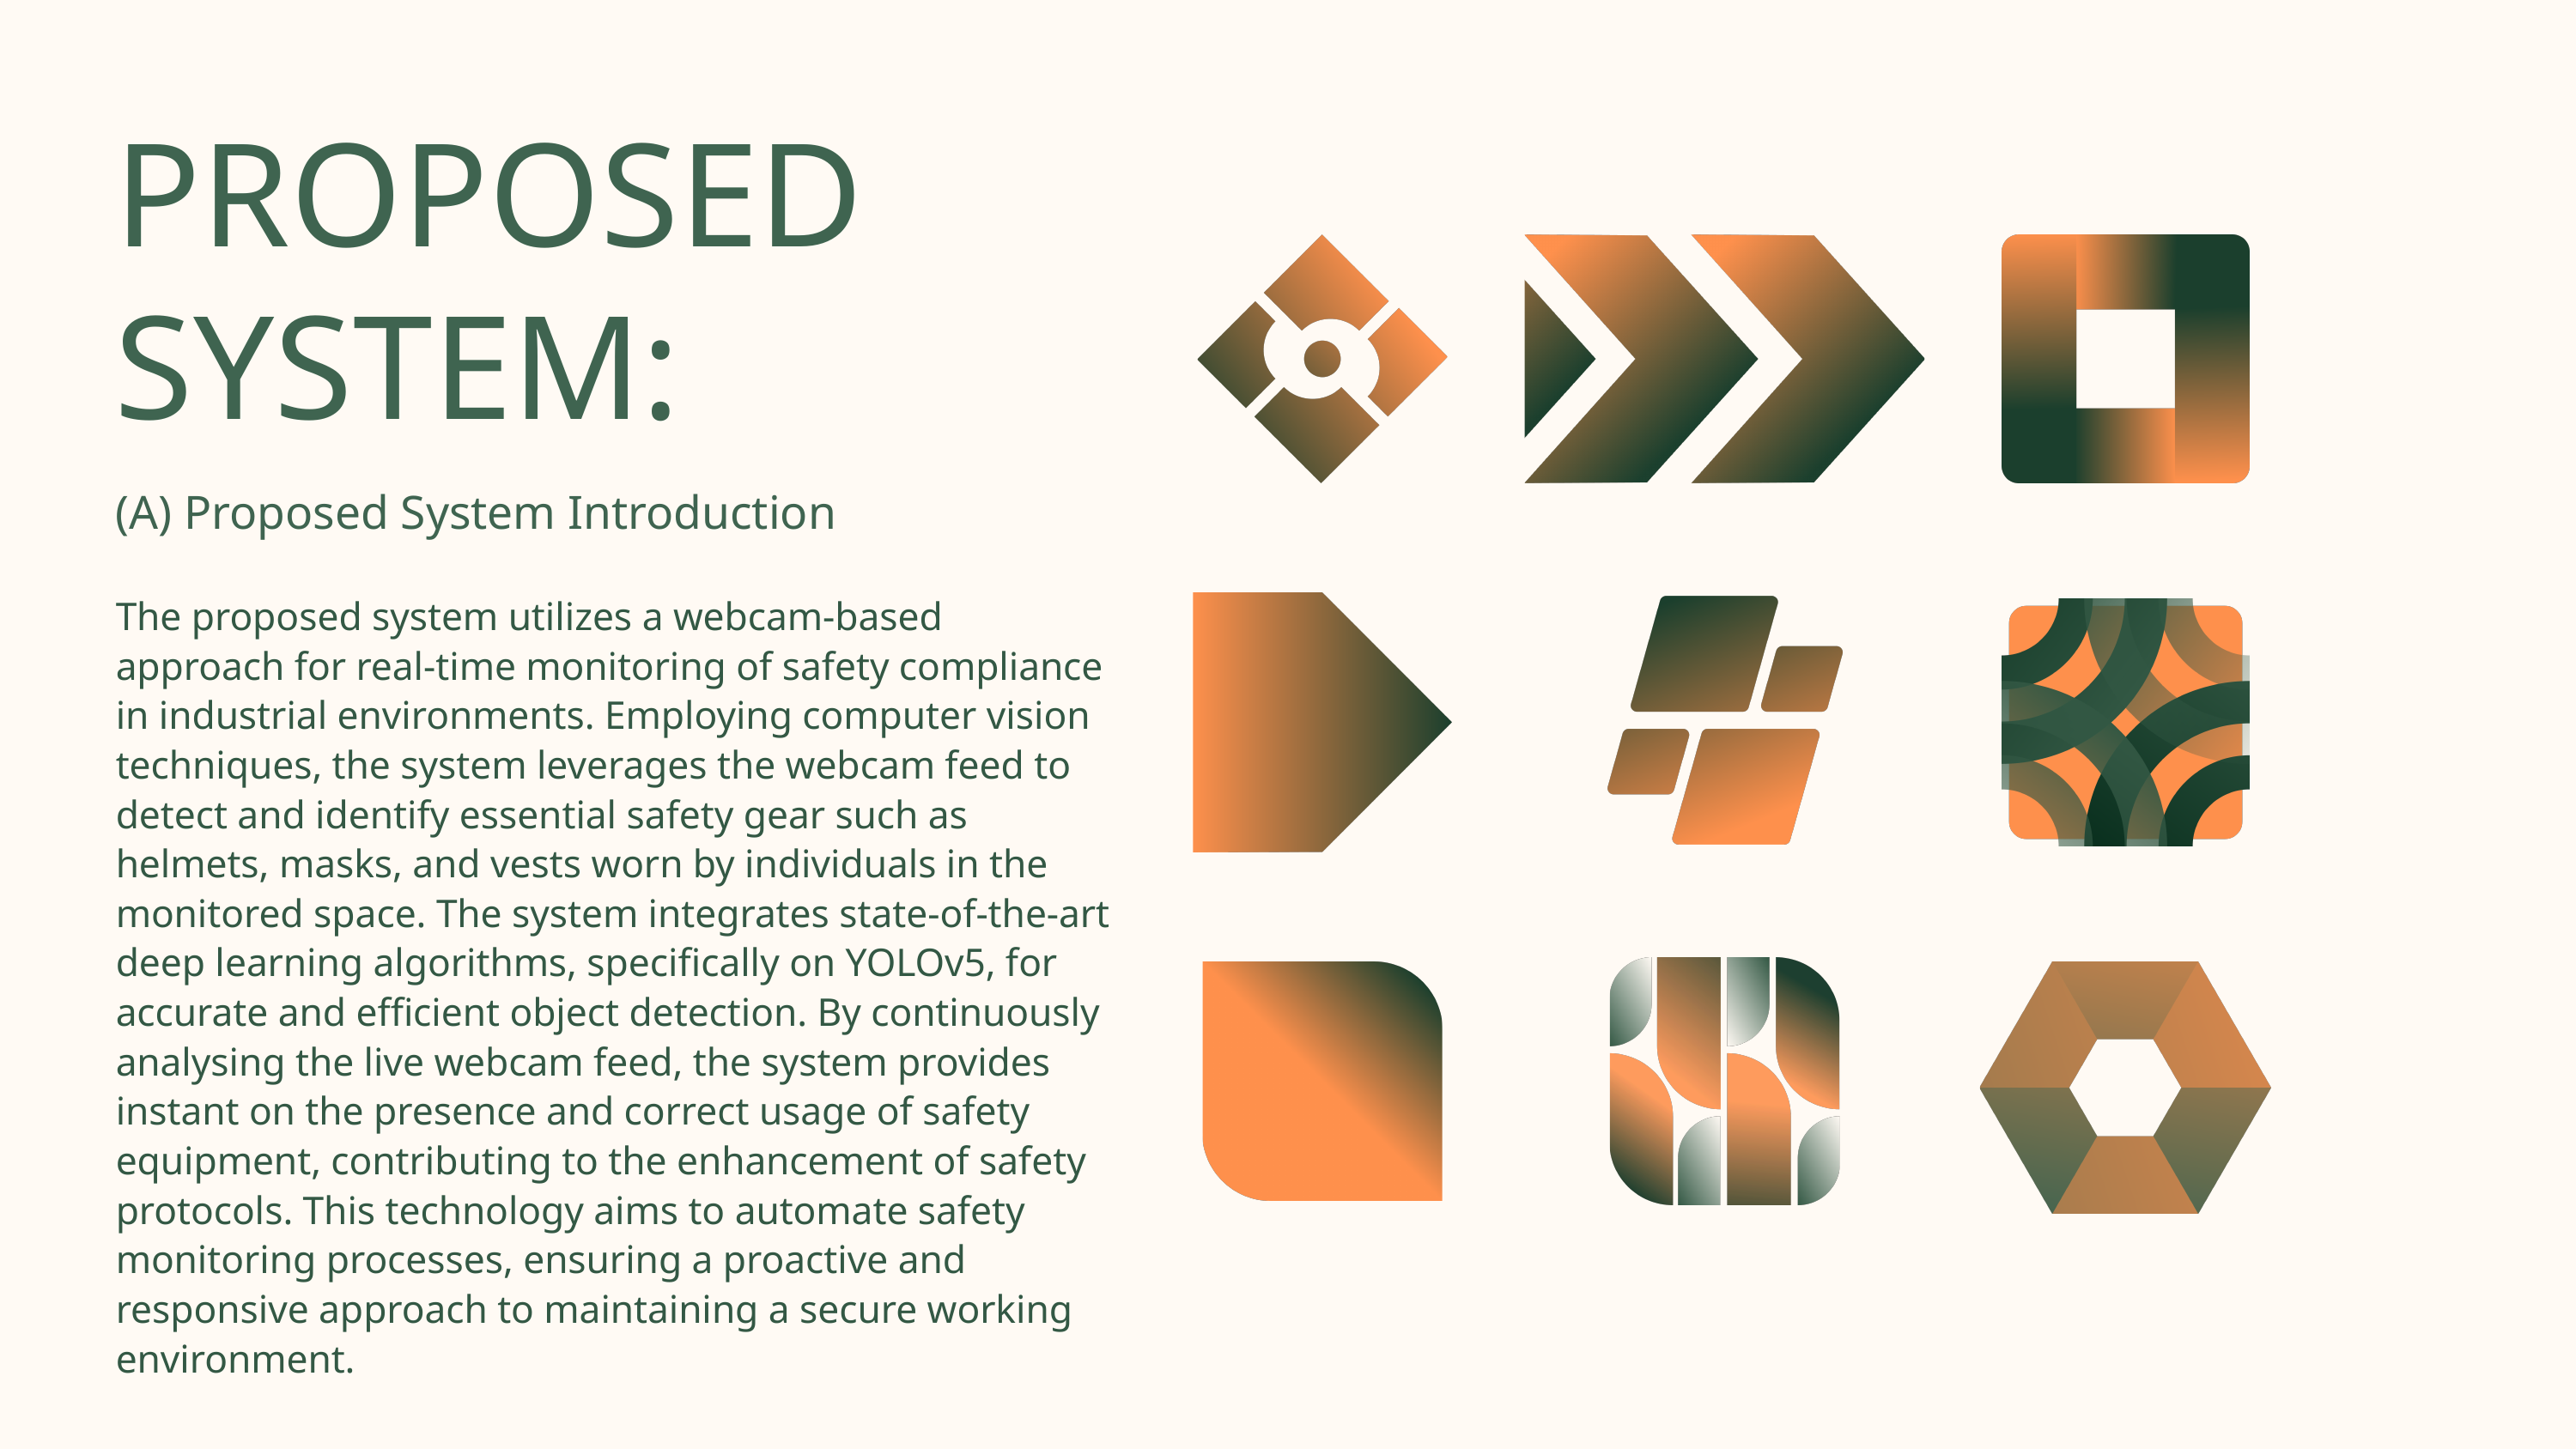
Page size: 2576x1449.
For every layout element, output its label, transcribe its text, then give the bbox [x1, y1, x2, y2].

text_box [1607, 596, 1844, 845]
text_box (A) Proposed System Introduction The proposed system utilizes a webcam-based approach for real-time monitoring of safety compliance in industrial environments. Employing computer vision techniques, the system leverages the webcam feed to detect and identify essential safety gear such as helmets, masks, and vests worn by individuals in the monitored space. The system integrates state-of-the-art deep learning algorithms, specifically on YOLOv5, for accurate and efficient object detection. By continuously analysing the live webcam feed, the system provides instant on the presence and correct usage of safety equipment, contributing to the enhancement of safety protocols. This technology aims to automate safety monitoring processes, ensuring a proactive and responsive approach to maintaining a secure working environment. [115, 478, 1121, 1430]
text_box PROPOSED SYSTEM: [114, 104, 1090, 448]
text_box [1202, 961, 1443, 1202]
text_box [1197, 234, 1448, 483]
text_box [2002, 234, 2250, 483]
text_box [1609, 957, 1840, 1205]
text_box [1979, 961, 2271, 1214]
text_box [1524, 234, 1925, 483]
text_box [2002, 598, 2250, 846]
text_box [1193, 592, 1452, 852]
